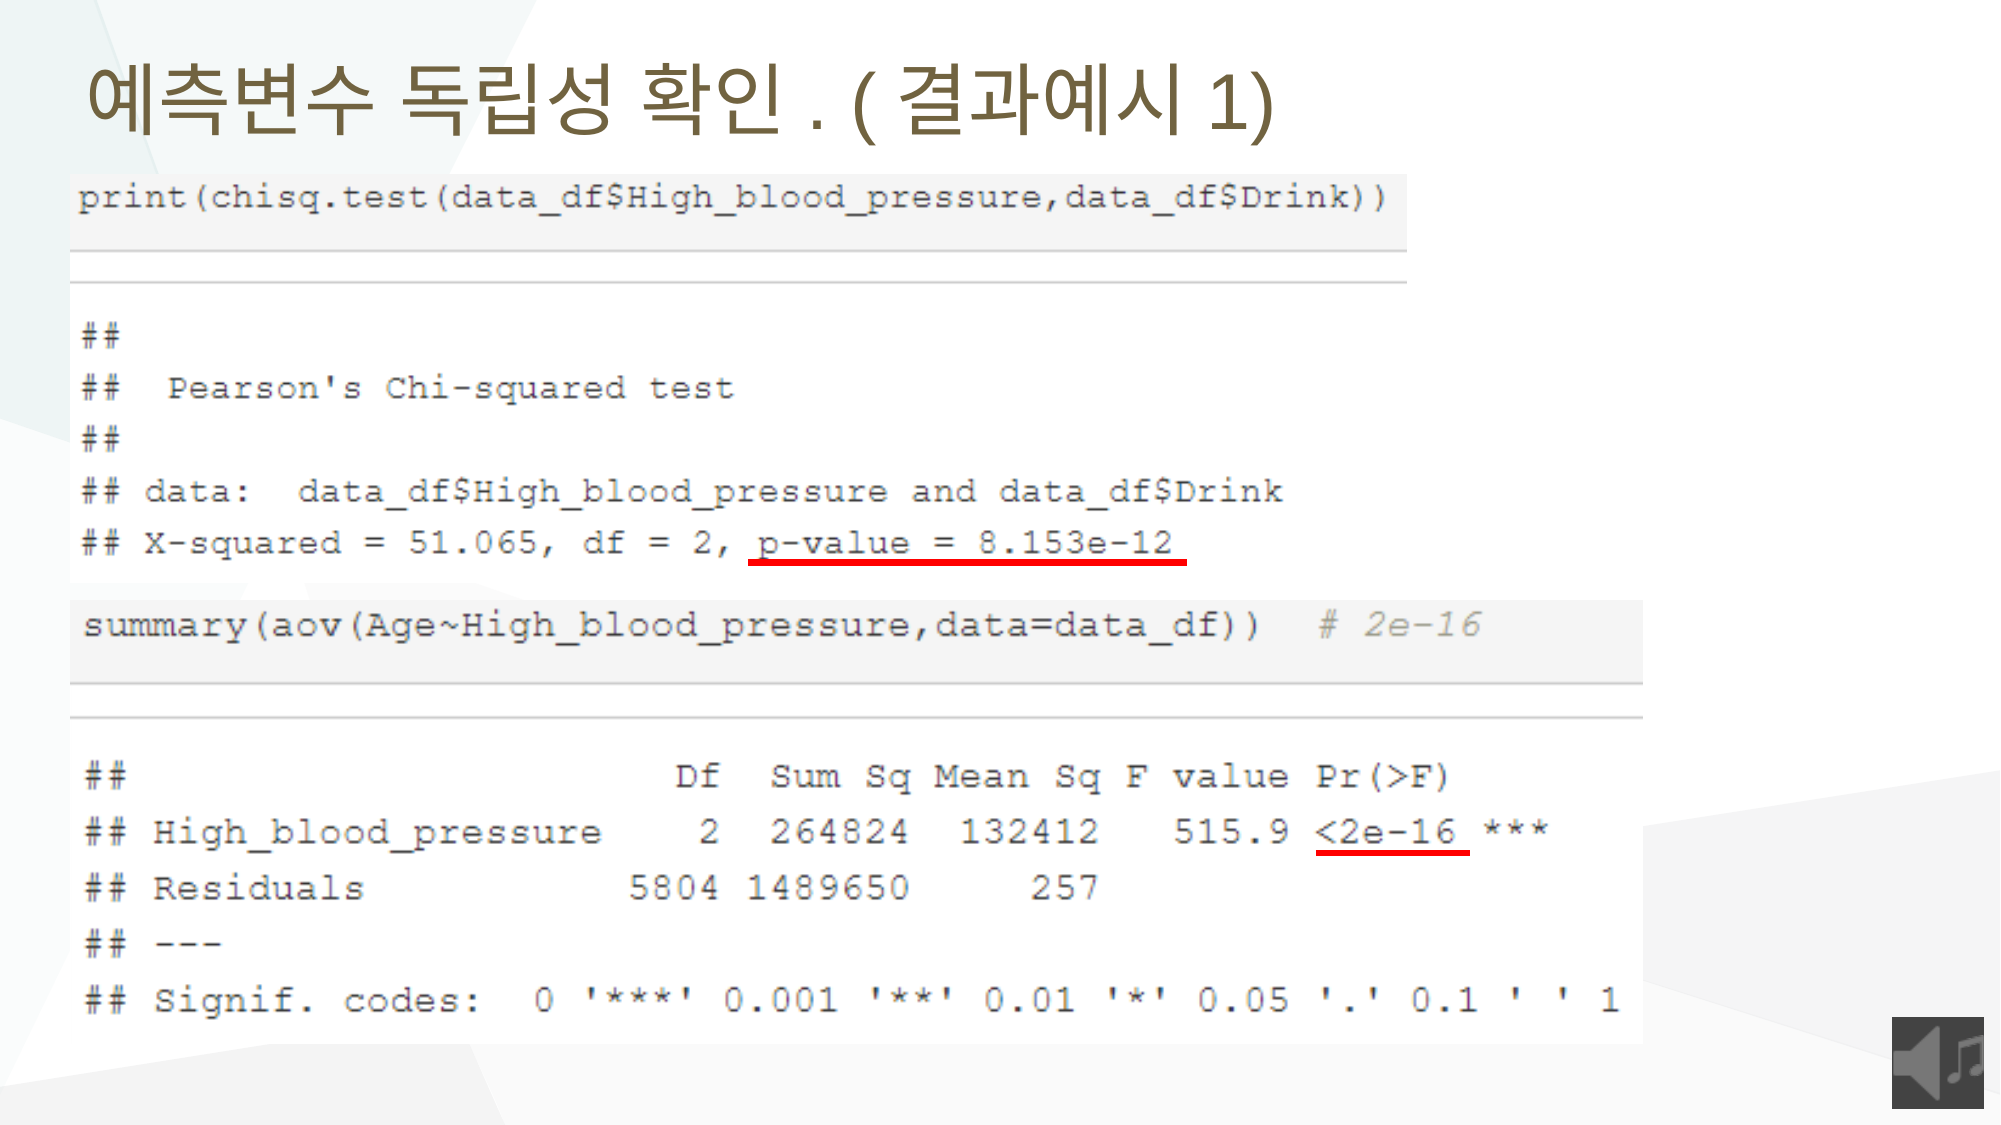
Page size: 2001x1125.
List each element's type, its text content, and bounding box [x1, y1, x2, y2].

picture [1890, 1015, 1986, 1111]
title 예측변수 독립성 확인. (결과예시1) [70, 20, 1925, 175]
picture [70, 600, 1644, 1044]
picture [70, 174, 1407, 584]
